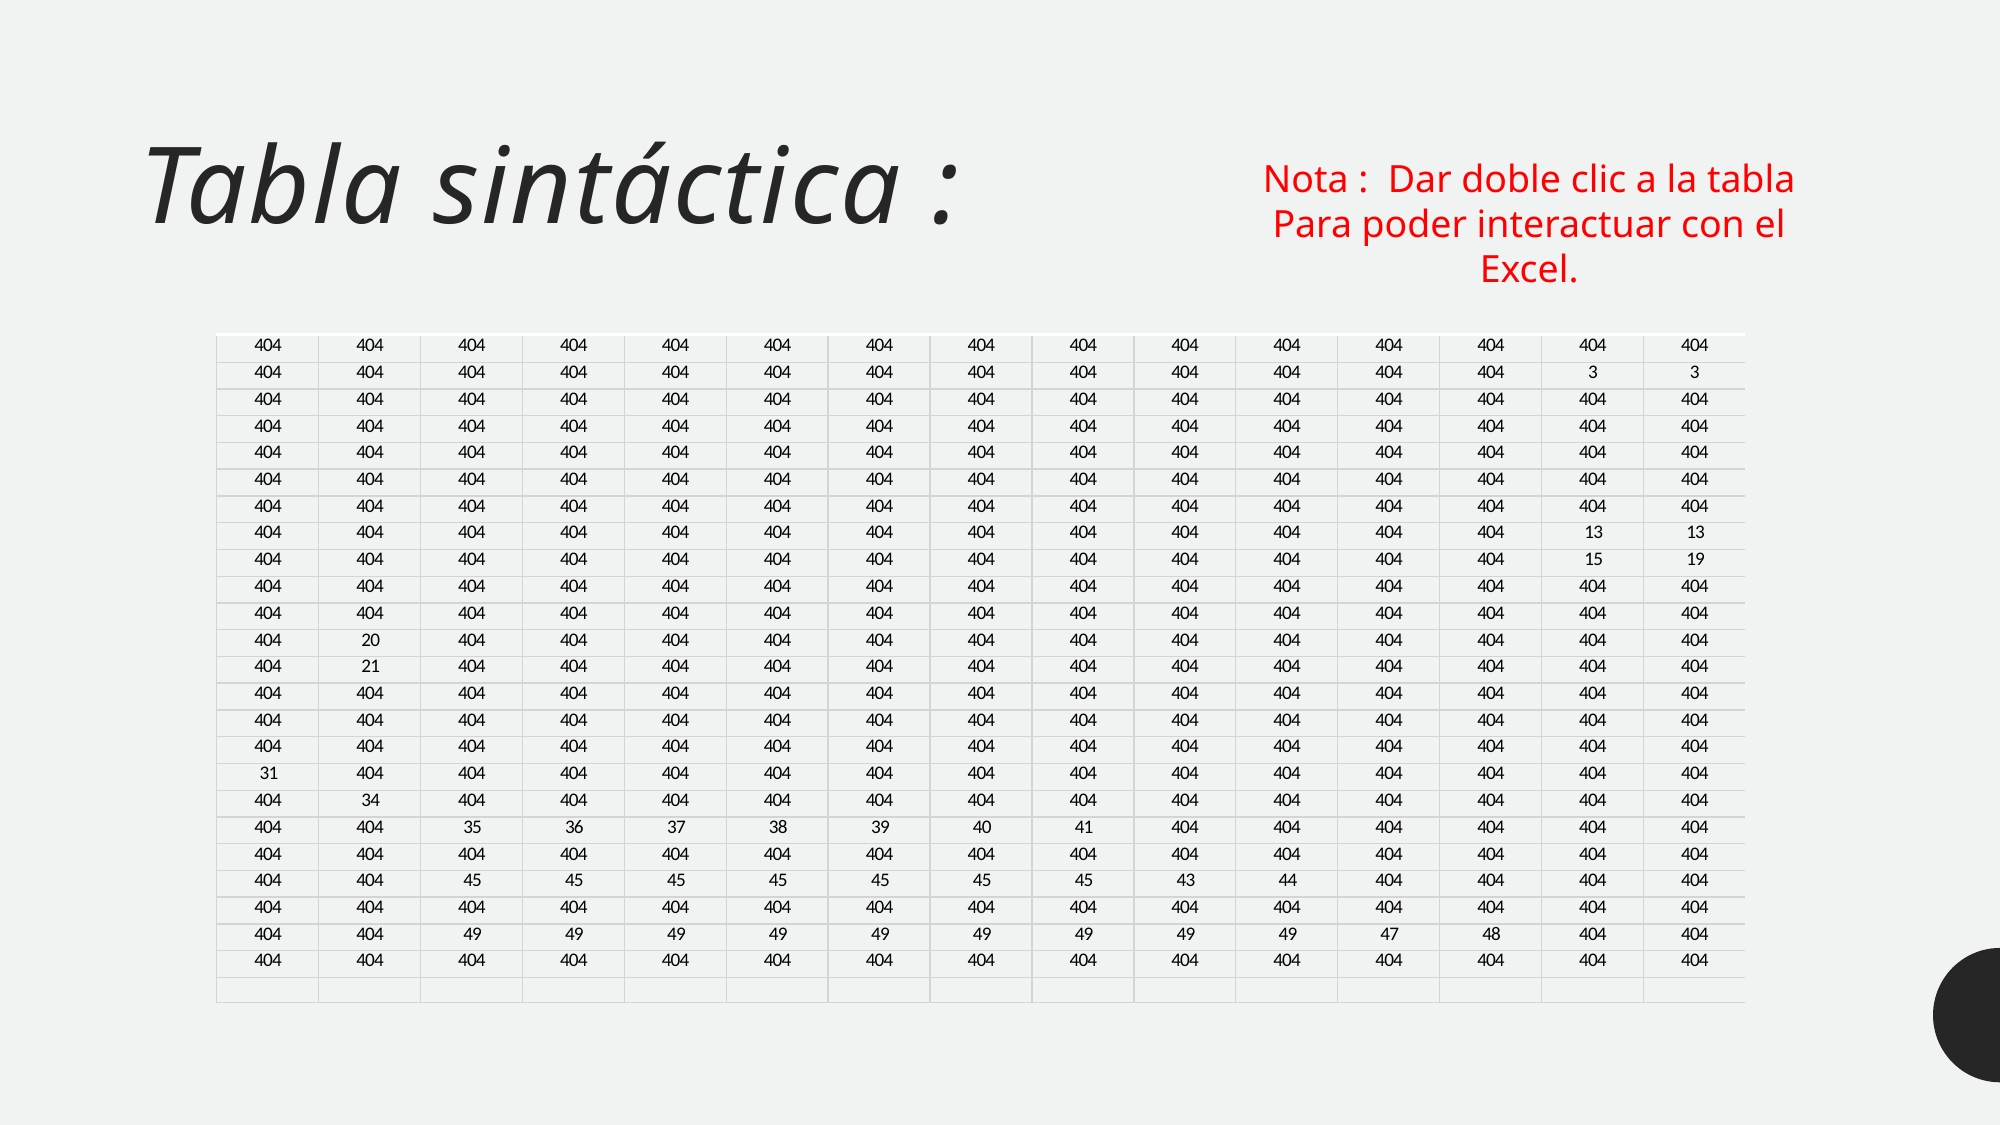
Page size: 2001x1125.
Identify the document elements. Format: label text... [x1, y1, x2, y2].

title Tabla sintáctica : [124, 124, 982, 278]
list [216, 333, 1747, 1004]
text_box Nota : Dar doble clic a la tabla Para poder interactuar con el Excel. [1248, 147, 1811, 297]
